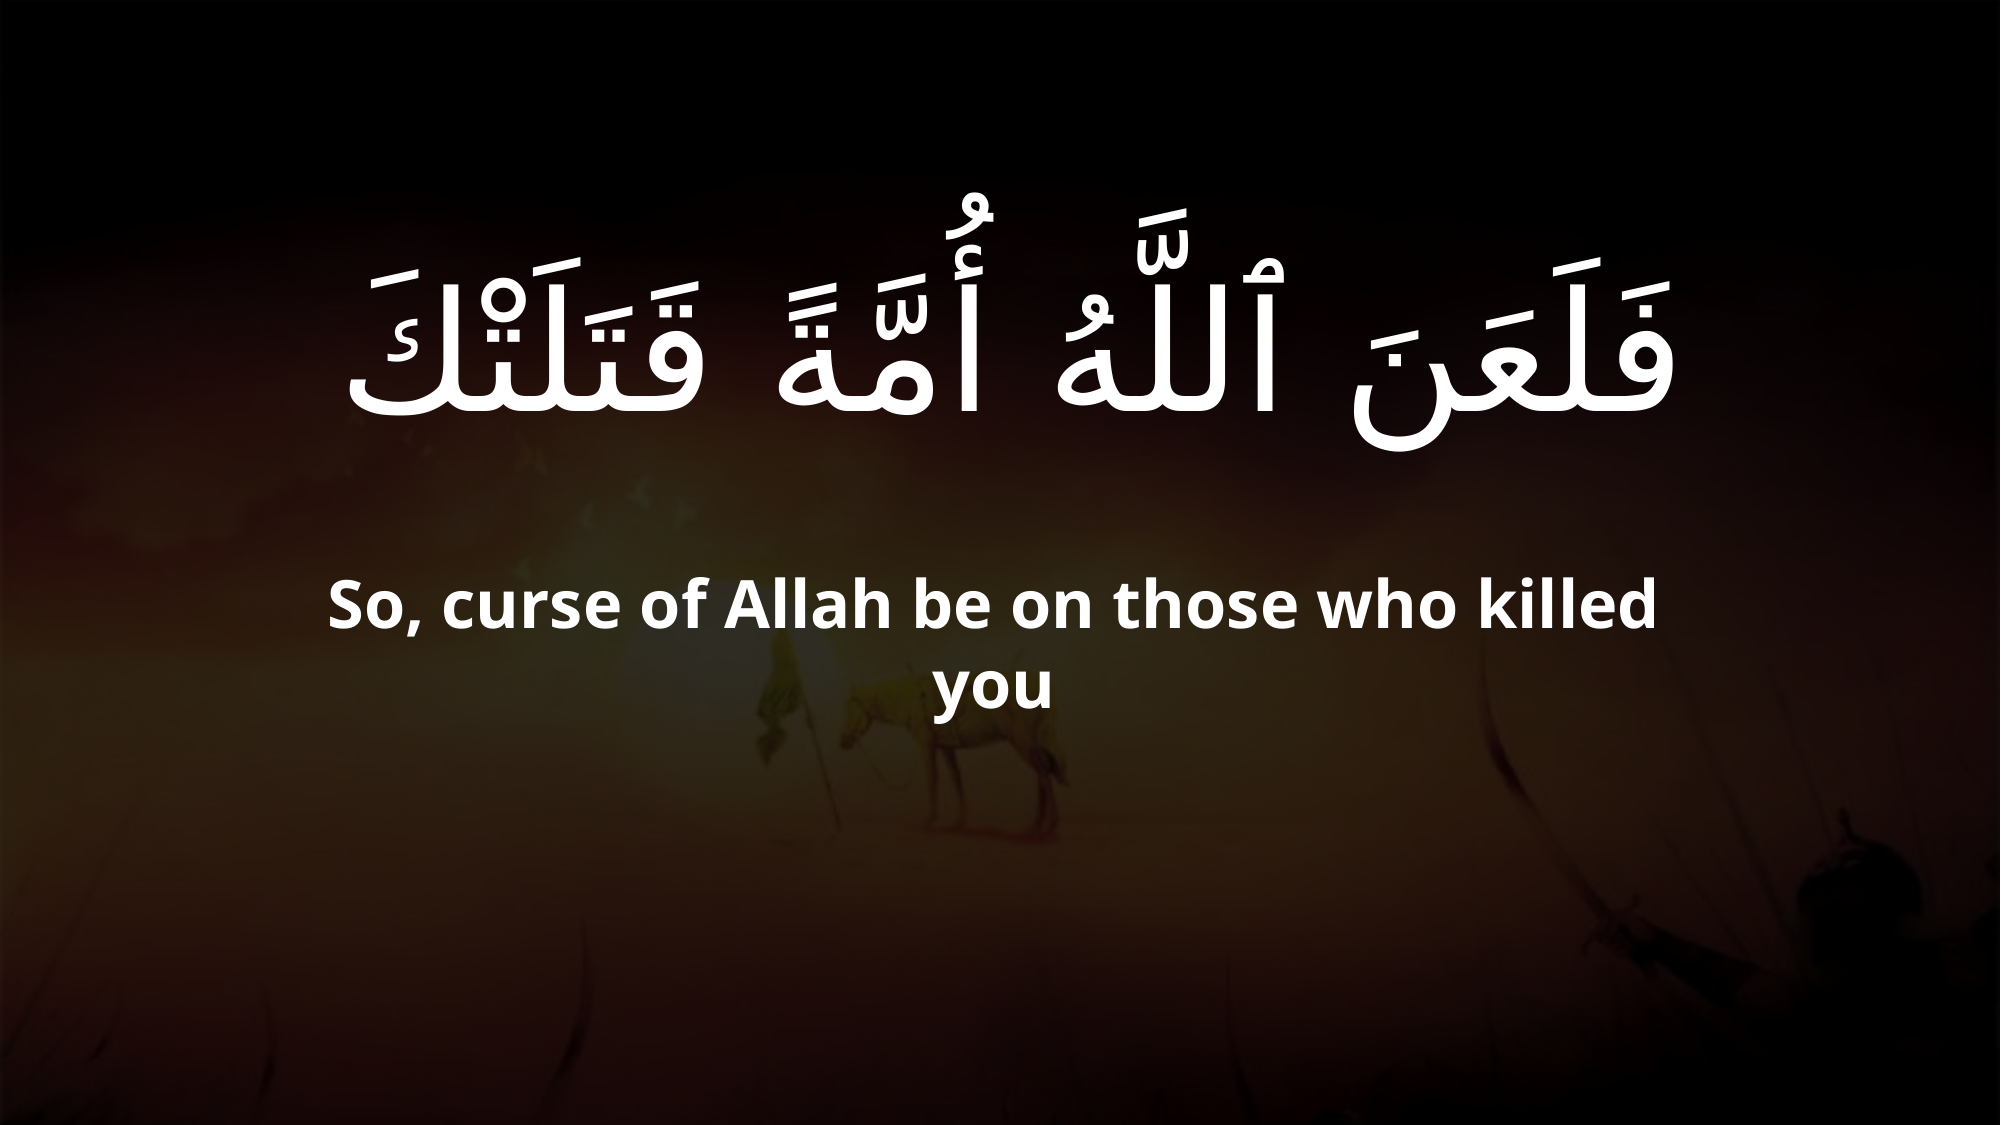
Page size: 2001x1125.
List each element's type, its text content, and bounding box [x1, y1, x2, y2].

title فَلَعَنَ ٱللَّهُ أُمَّةً قَتَلَتْكَ [102, 237, 1922, 453]
subtitle So, curse of Allah be on those who killed you [303, 554, 1686, 1125]
